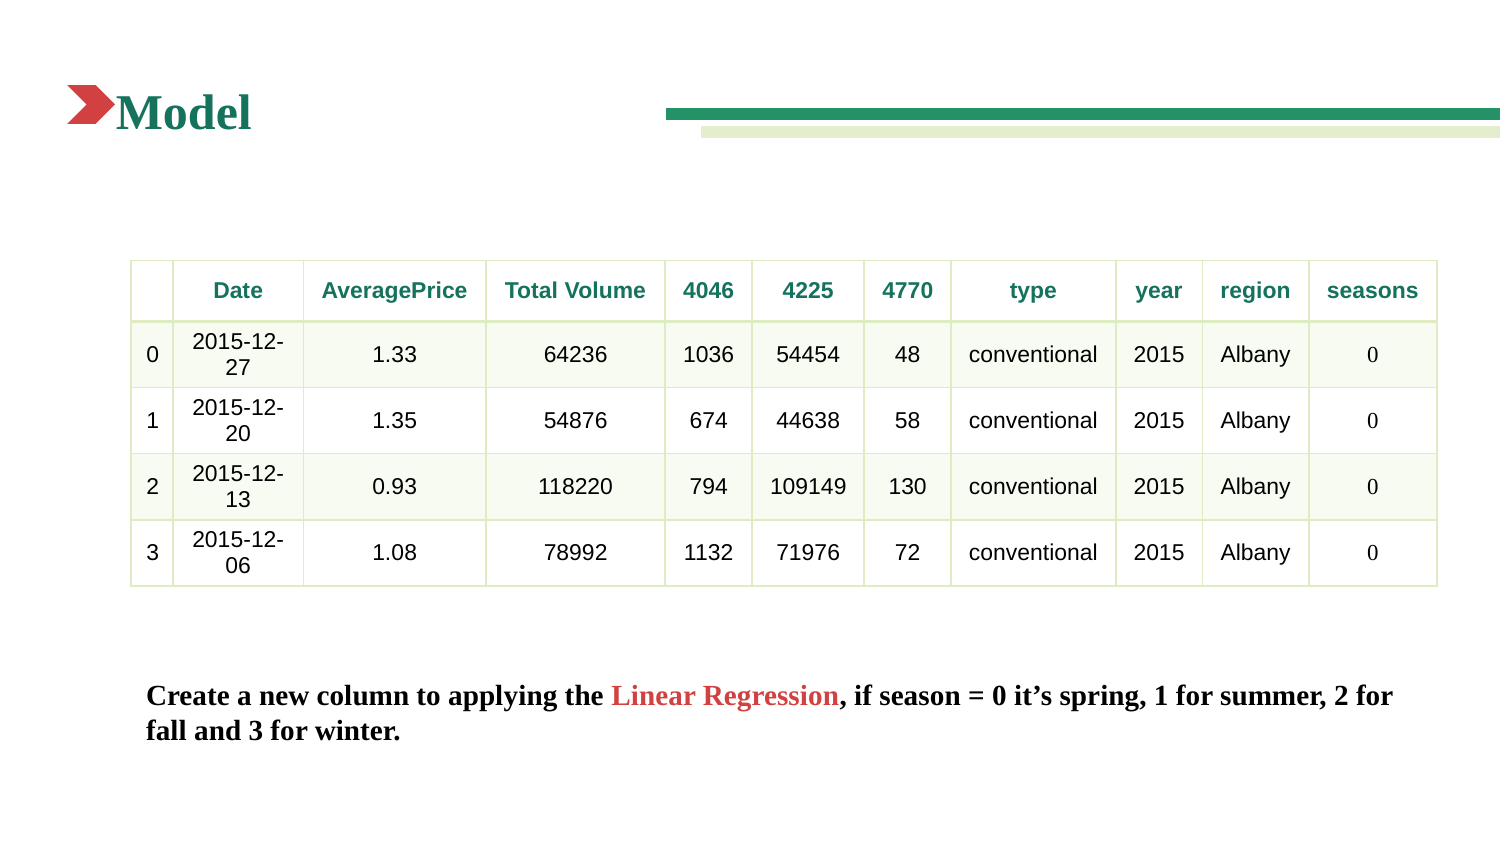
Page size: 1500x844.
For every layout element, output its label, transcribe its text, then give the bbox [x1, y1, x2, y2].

table_cell 1036 [666, 323, 751, 387]
table_cell 2015-12-06 [174, 521, 303, 585]
table_header type [952, 261, 1115, 320]
table_cell 0 [132, 323, 172, 387]
table_cell 48 [865, 323, 950, 387]
table_cell 0 [1310, 521, 1436, 585]
table_cell 1.08 [304, 521, 485, 585]
table_cell 1.33 [304, 323, 485, 387]
table_cell 58 [865, 388, 950, 453]
table_cell 2015 [1117, 454, 1202, 519]
table_cell 3 [132, 521, 172, 585]
table_cell conventional [952, 521, 1115, 585]
table_cell 2015 [1117, 521, 1202, 585]
table_cell conventional [952, 388, 1115, 453]
table_cell 2 [132, 454, 172, 519]
title Model [100, 54, 988, 155]
table_cell 2015 [1117, 388, 1202, 453]
table_cell 54876 [487, 388, 664, 453]
table_cell conventional [952, 454, 1115, 519]
text_box Create a new column to applying the Linear Regression, if season = 0 it’s spring, 1 for summer, 2 for fall and 3 for winter. [131, 668, 1438, 754]
table_cell conventional [952, 323, 1115, 387]
table_cell 44638 [753, 388, 863, 453]
table_cell Albany [1203, 388, 1308, 453]
table_cell 71976 [753, 521, 863, 585]
table_cell Albany [1203, 323, 1308, 387]
table_header [132, 261, 172, 320]
table_cell 0 [1310, 454, 1436, 519]
table_cell 118220 [487, 454, 664, 519]
table_cell 0 [1310, 388, 1436, 453]
table_cell 78992 [487, 521, 664, 585]
table_header Total Volume [487, 261, 664, 320]
table_cell 1.35 [304, 388, 485, 453]
table_header 4770 [865, 261, 950, 320]
text_box [65, 82, 118, 126]
table_cell 130 [865, 454, 950, 519]
table_cell 72 [865, 521, 950, 585]
table_cell 0 [1310, 323, 1436, 387]
table_header year [1117, 261, 1202, 320]
table_cell 674 [666, 388, 751, 453]
table_cell 2015-12-27 [174, 323, 303, 387]
table_header AveragePrice [304, 261, 485, 320]
table_header seasons [1310, 261, 1436, 320]
table_cell 2015-12-20 [174, 388, 303, 453]
table_cell 0.93 [304, 454, 485, 519]
table_header Date [174, 261, 303, 320]
table_header 4225 [753, 261, 863, 320]
table_cell Albany [1203, 454, 1308, 519]
table_cell 2015 [1117, 323, 1202, 387]
table_cell 109149 [753, 454, 863, 519]
table_cell 794 [666, 454, 751, 519]
table_cell Albany [1203, 521, 1308, 585]
table_cell 64236 [487, 323, 664, 387]
table_header region [1203, 261, 1308, 320]
table_cell 1132 [666, 521, 751, 585]
table_cell 2015-12-13 [174, 454, 303, 519]
table_header 4046 [666, 261, 751, 320]
table_cell 54454 [753, 323, 863, 387]
table_cell 1 [132, 388, 172, 453]
